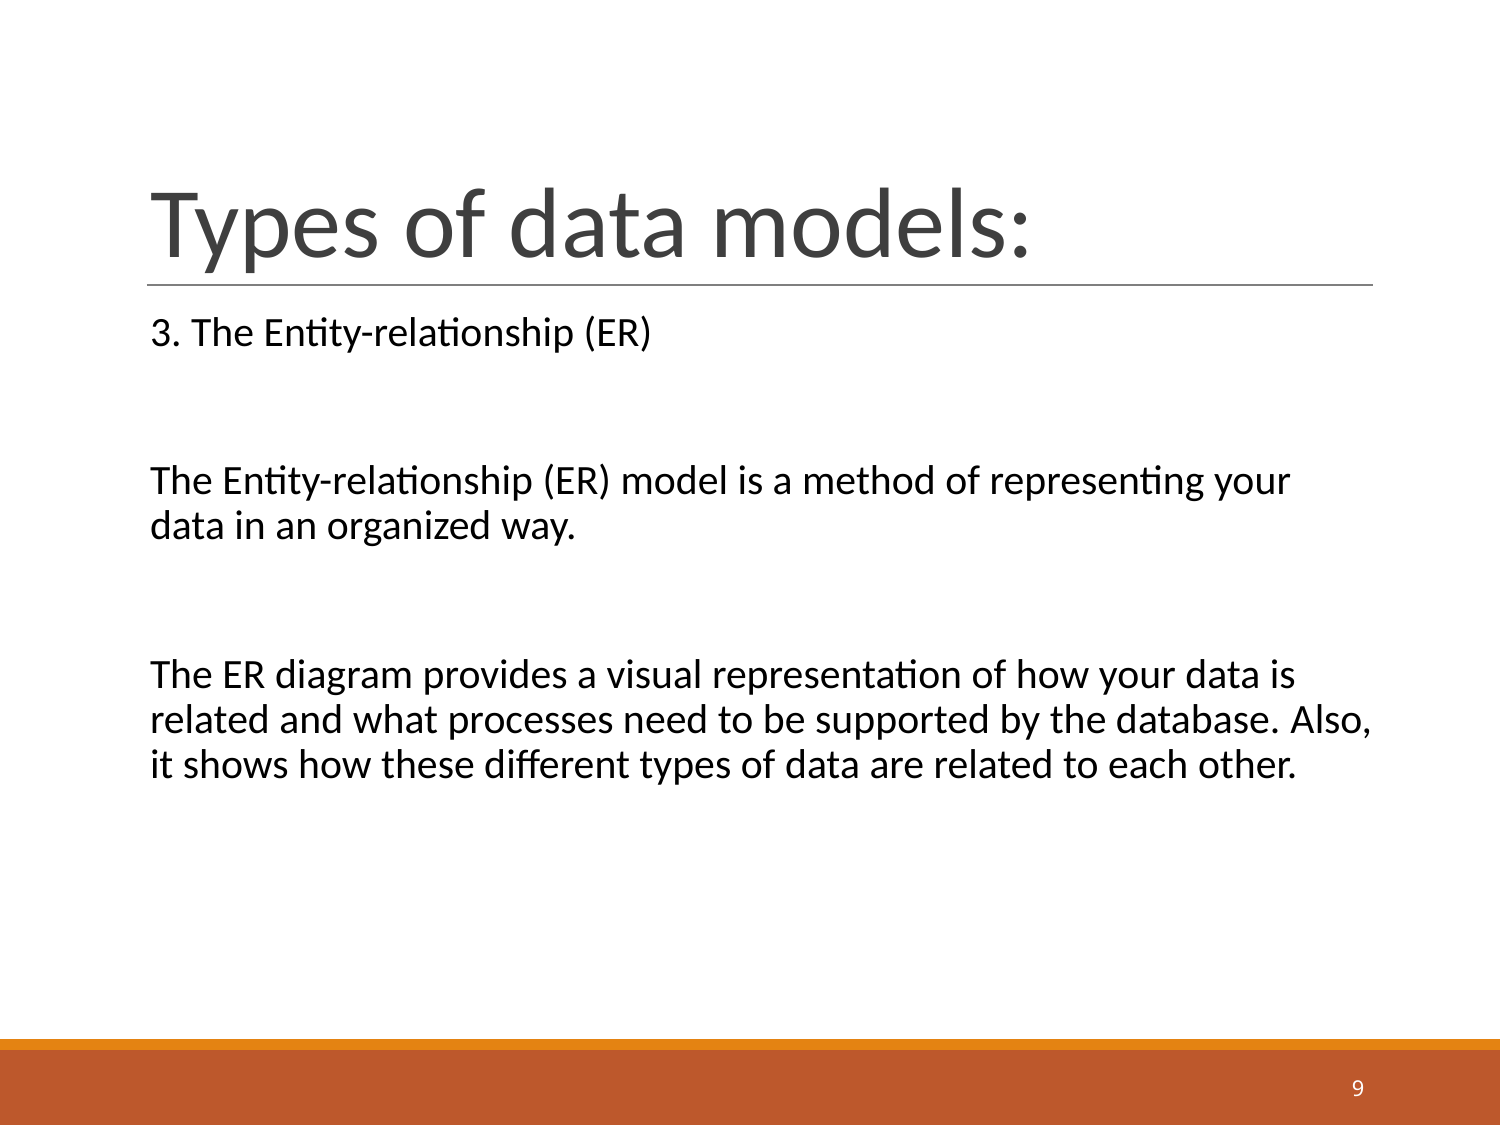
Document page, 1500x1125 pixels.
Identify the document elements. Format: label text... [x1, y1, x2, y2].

list 3. The Entity-relationship (ER) The Entity-relationship (ER) model is a method of representing your data in an organized way. The ER diagram provides a visual representation of how your data is related and what processes need to be supported by the database. Also, it shows how these different types of data are related to each other. [135, 302, 1373, 963]
slide_number ‹#› [1218, 1059, 1380, 1120]
title Types of data models: [135, 47, 1373, 285]
